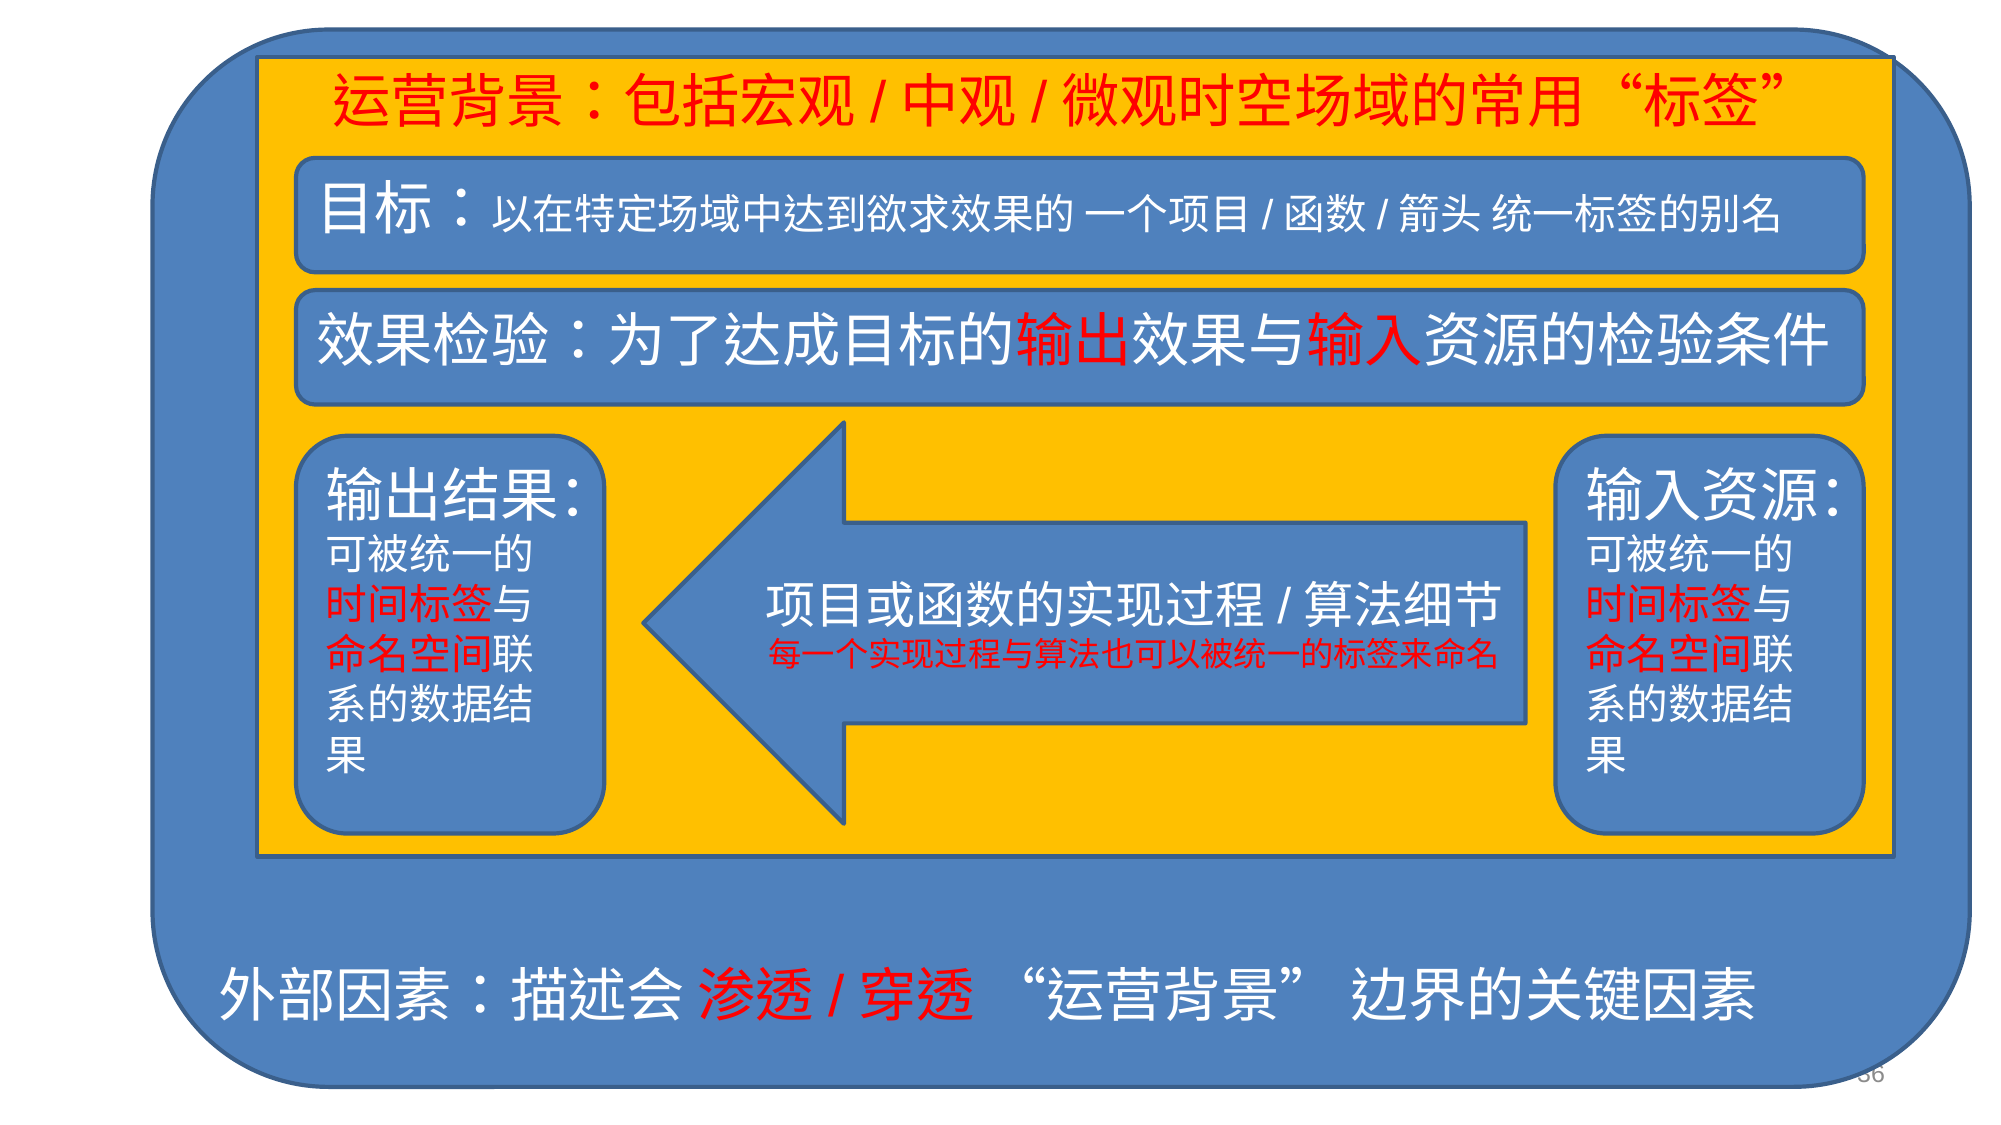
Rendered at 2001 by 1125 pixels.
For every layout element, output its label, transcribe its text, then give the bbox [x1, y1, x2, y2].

slide_number 36 [1433, 1042, 1900, 1103]
text_box 项目或函数的实现过程/算法细节 每一个实现过程与算法也可以被统一的标签来命名 [641, 420, 1528, 826]
text_box 外部因素：描述会 渗透/穿透 “运营背景” 边界的关键因素 [150, 27, 1972, 1090]
text_box 运营背景：包括宏观/中观/微观时空场域的常用“标签” [255, 55, 1896, 859]
text_box 目标：以在特定场域中达到欲求效果的 一个项目/函数/箭头 统一标签的别名 [293, 155, 1866, 275]
text_box 效果检验：为了达成目标的输出效果与输入资源的检验条件 [293, 287, 1866, 407]
text_box 输出结果： 可被统一的时间标签与命名空间联系的数据结果 [293, 433, 607, 836]
text_box 输入资源： 可被统一的时间标签与命名空间联系的数据结果 [1553, 433, 1866, 836]
